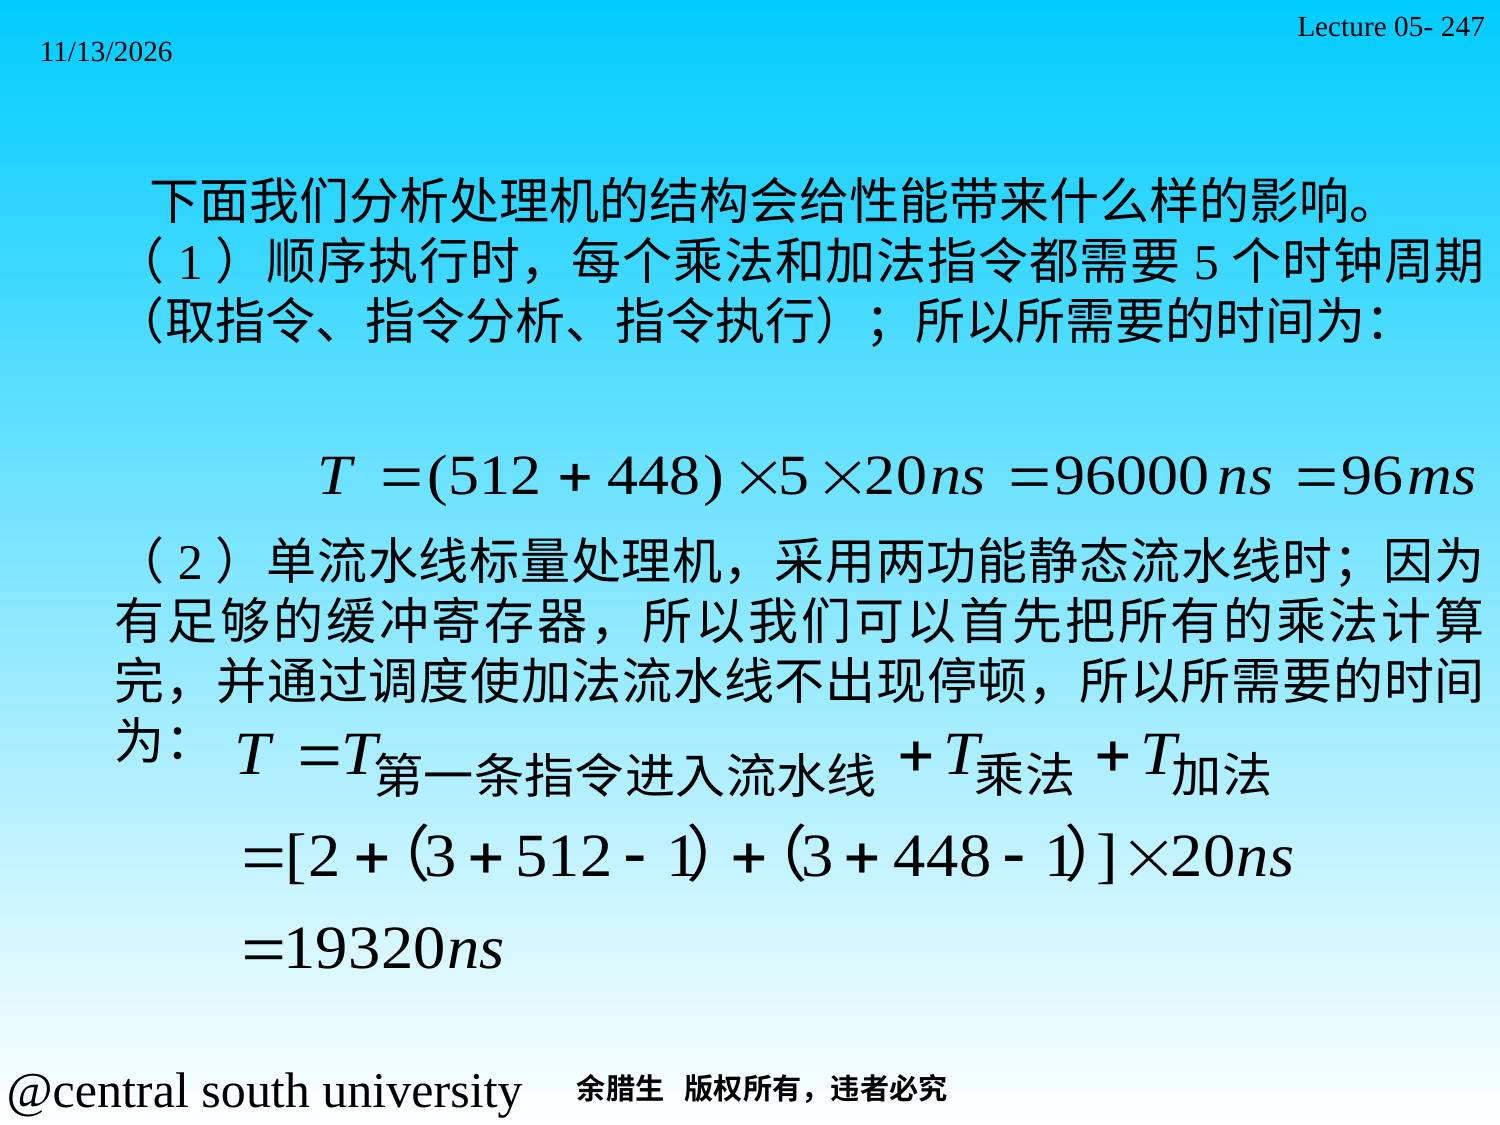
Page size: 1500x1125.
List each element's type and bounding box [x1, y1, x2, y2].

footer [524, 1062, 1001, 1125]
slide_number [1187, 0, 1500, 76]
slide_number [24, 24, 444, 101]
text_box [99, 162, 1500, 990]
